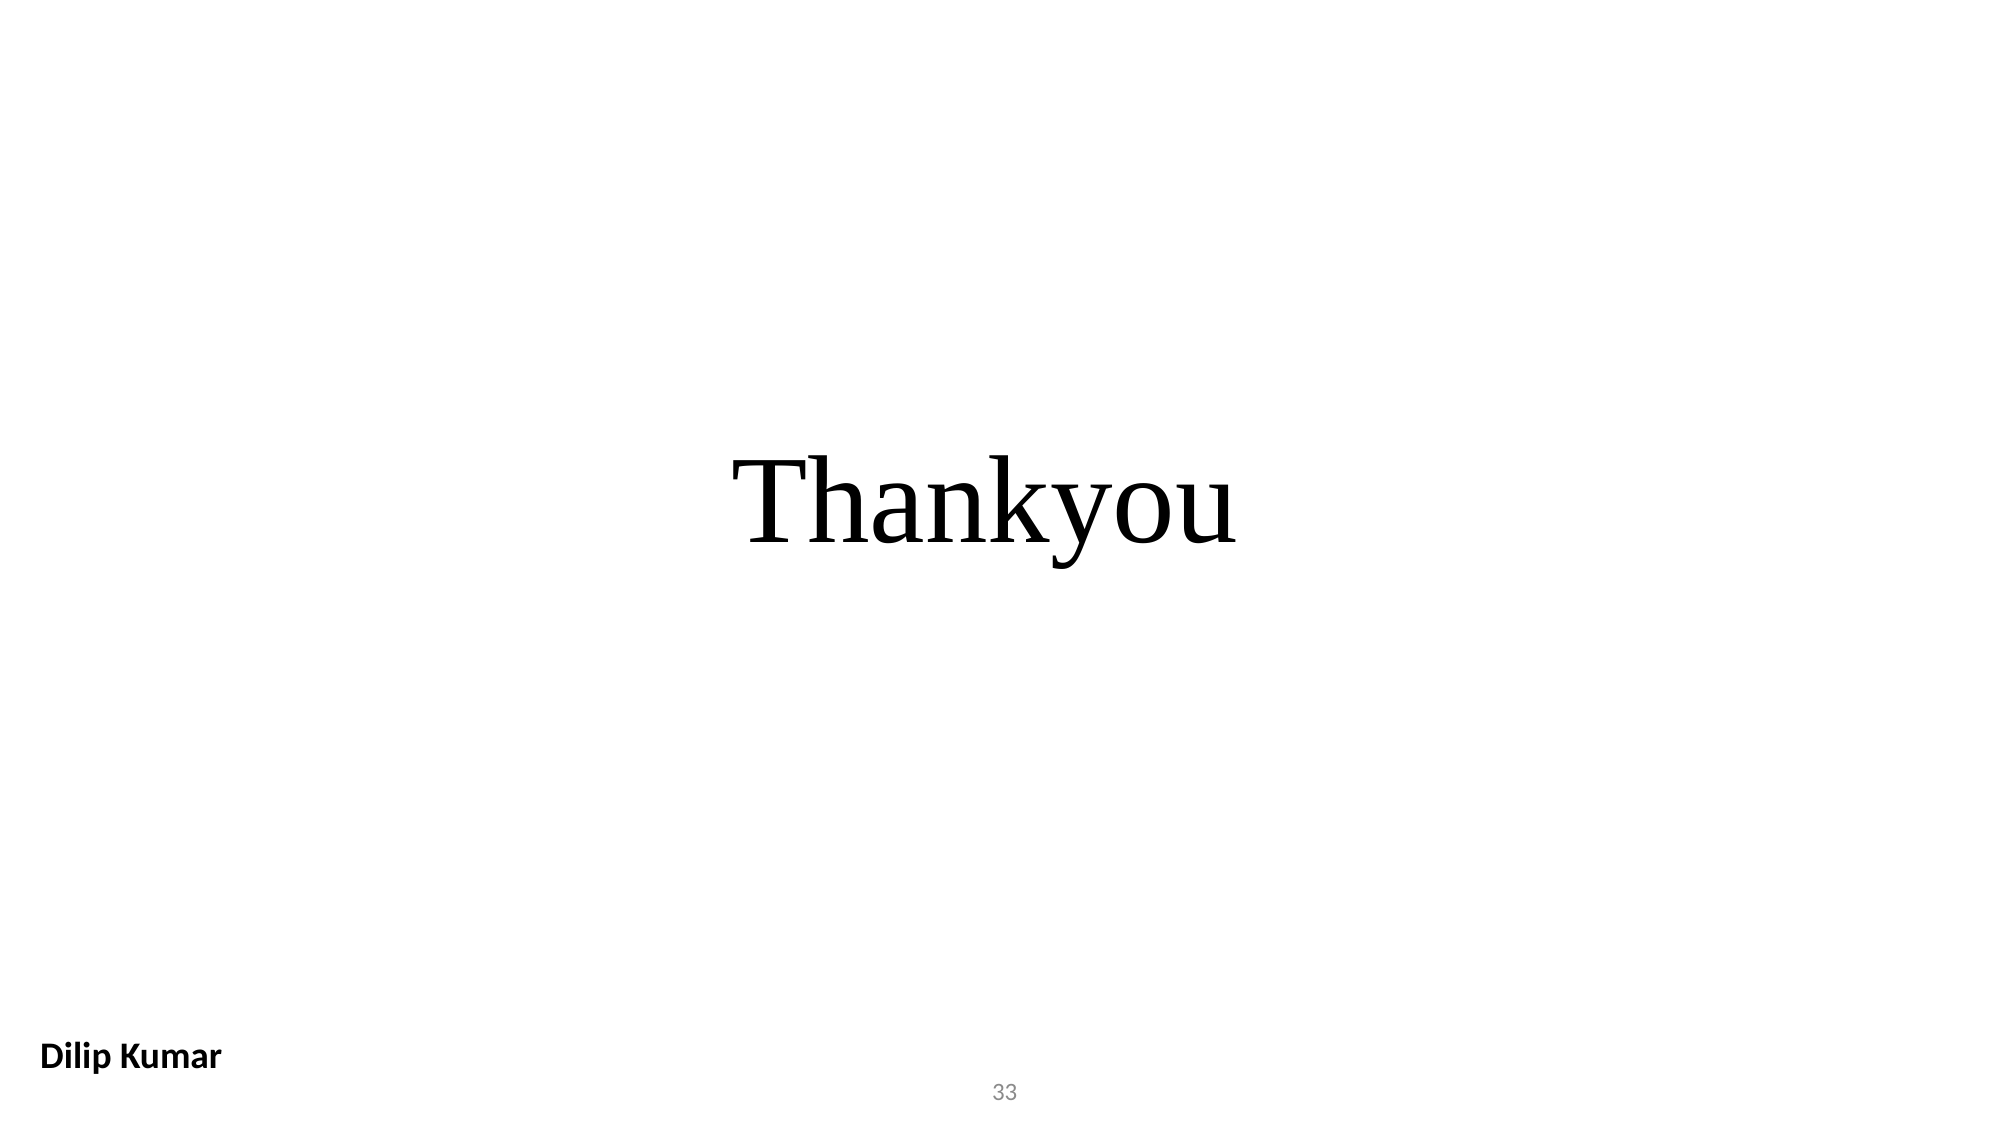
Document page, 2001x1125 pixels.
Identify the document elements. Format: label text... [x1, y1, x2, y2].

title Thankyou [0, 424, 2000, 578]
slide_number 33 [967, 1060, 1033, 1120]
